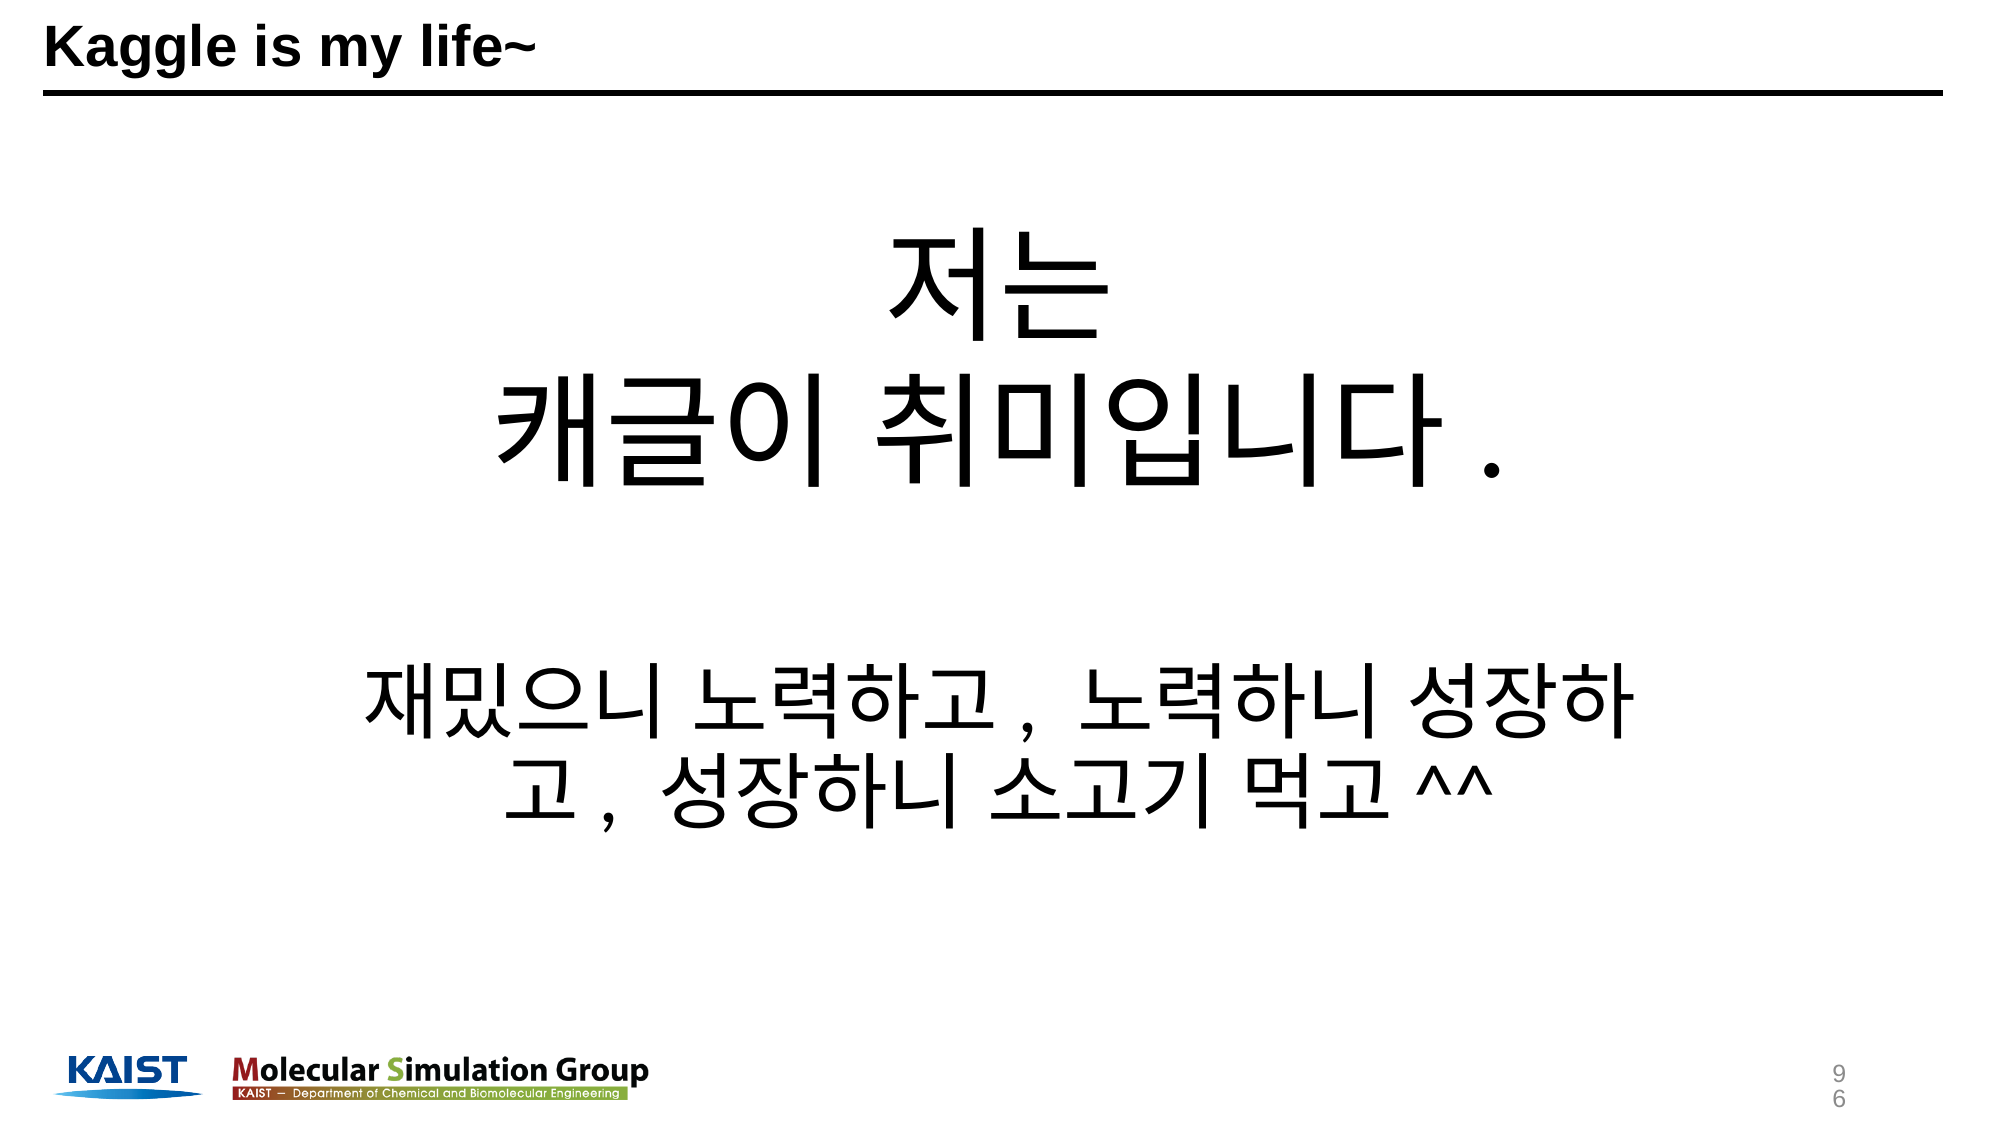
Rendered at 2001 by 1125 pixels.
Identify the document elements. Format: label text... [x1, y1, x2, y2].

title Kaggle is my life~ [28, 2, 1466, 87]
picture [38, 1052, 218, 1103]
text_box 재밌으니 노력하고, 노력하니 성장하고, 성장하니 소고기 먹고^^ [225, 653, 1699, 849]
slide_number 96 [1817, 1051, 1863, 1095]
picture [231, 1052, 649, 1100]
text_box 저는 캐글이 취미입니다. [225, 216, 1699, 512]
